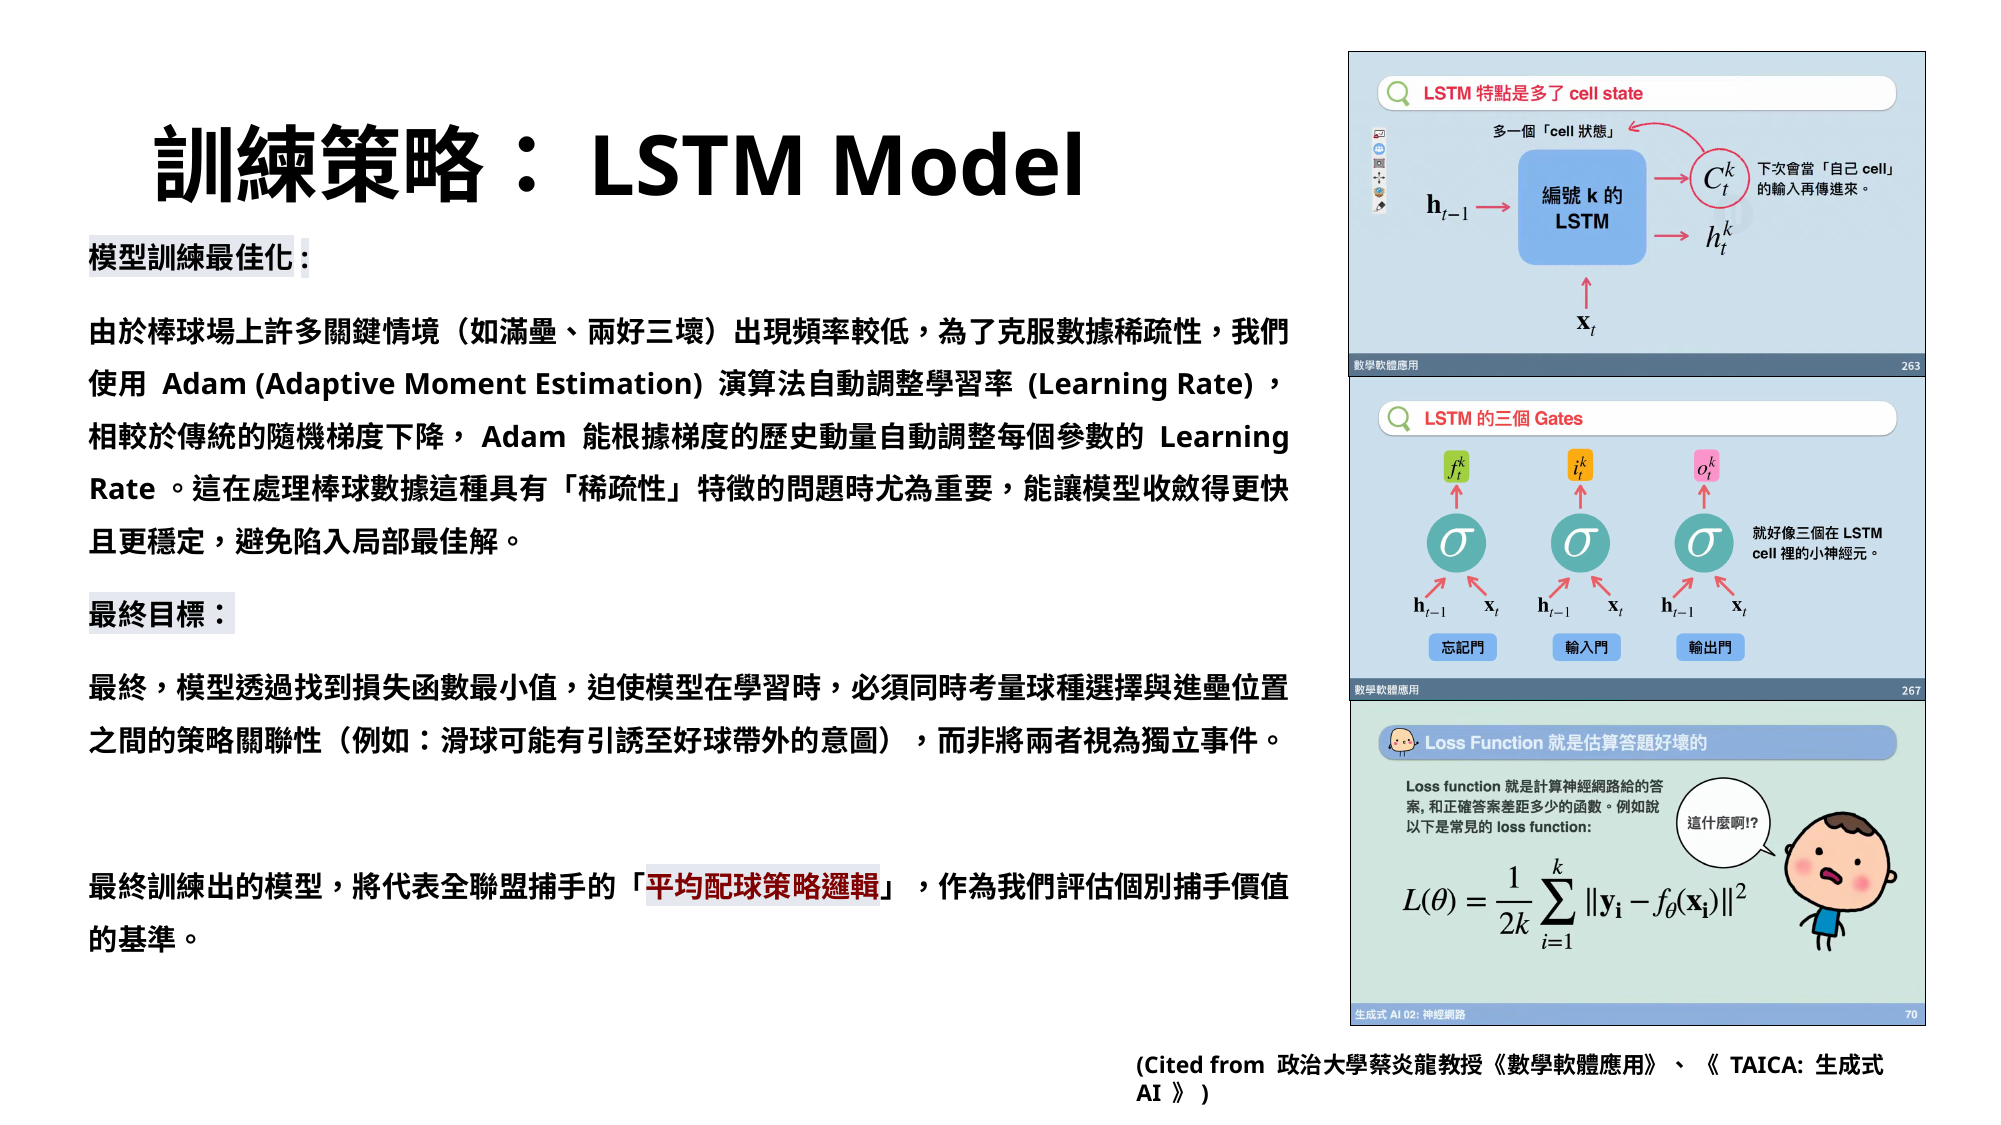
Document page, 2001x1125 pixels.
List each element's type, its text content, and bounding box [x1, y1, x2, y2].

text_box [1348, 50, 1927, 1027]
title 訓練策略：LSTM Model [137, 59, 1348, 278]
text_box (Cited from 政治大學蔡炎龍教授《數學軟體應用》、 《 TAICA: 生成式 AI 》) [1121, 1043, 1952, 1114]
